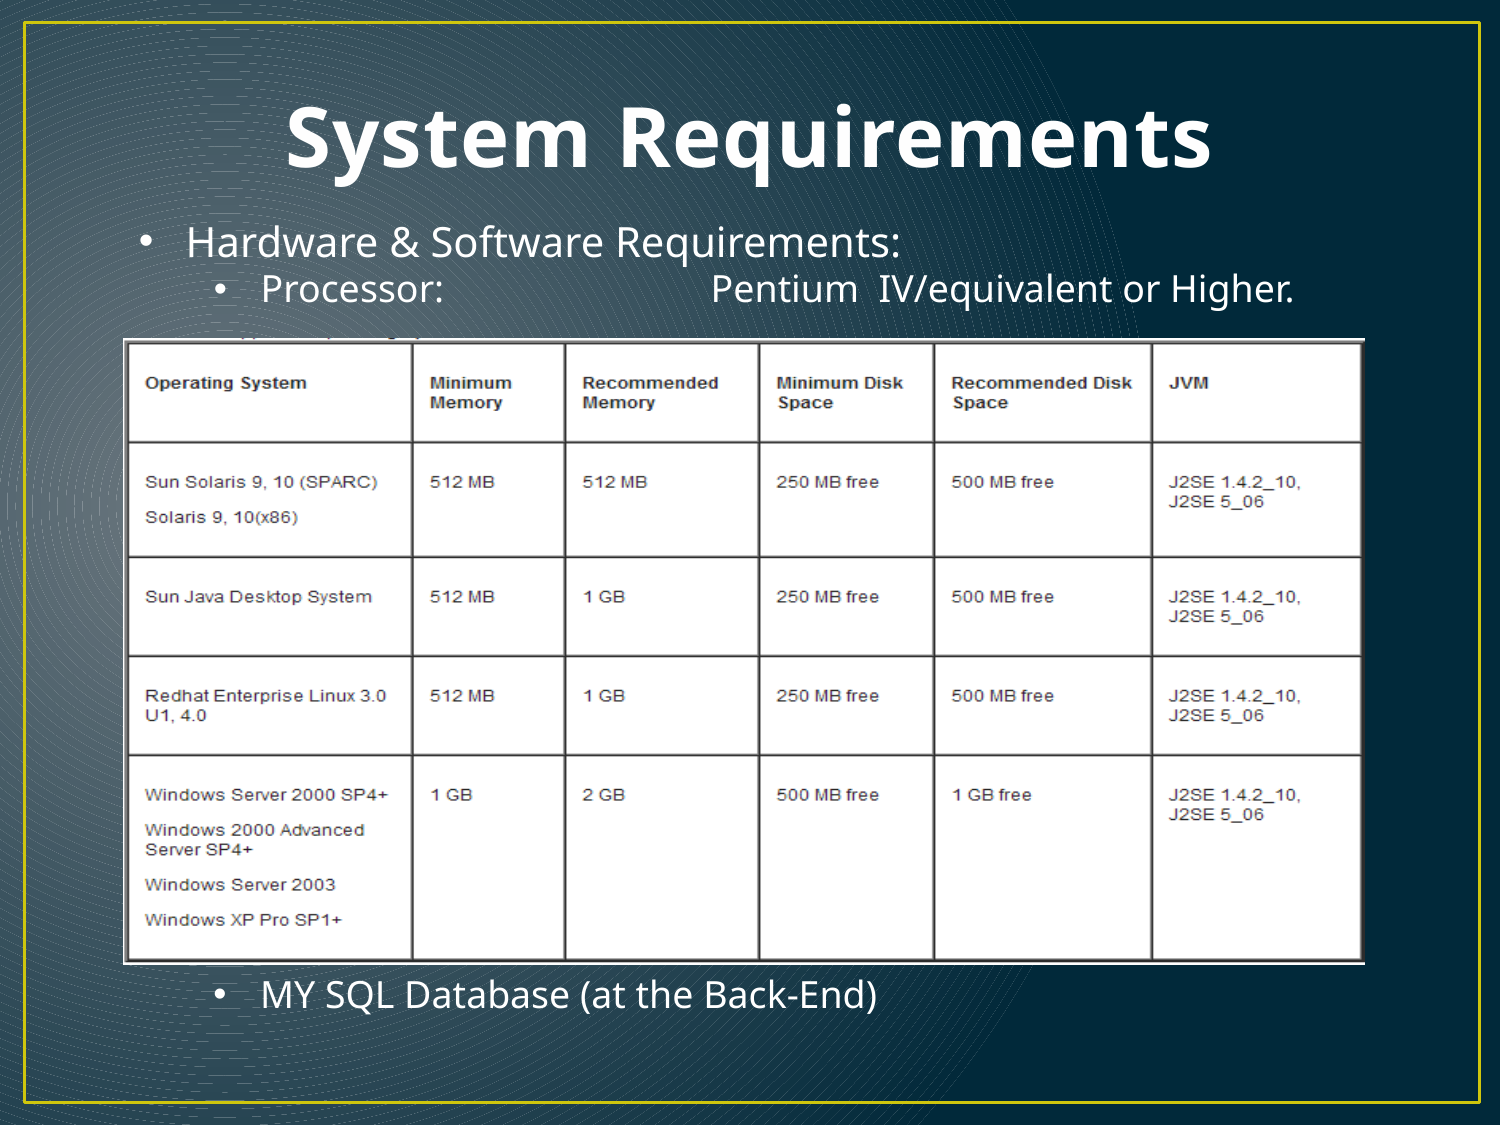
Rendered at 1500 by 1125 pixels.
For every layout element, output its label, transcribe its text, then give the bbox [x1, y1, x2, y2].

text_box MY SQL Database (at the Back-End) [123, 974, 1305, 1024]
text_box Hardware & Software Requirements: Processor: Pentium IV/equivalent or Higher. [123, 208, 1353, 336]
title System Requirements [75, 4, 1425, 192]
picture [123, 337, 1364, 965]
